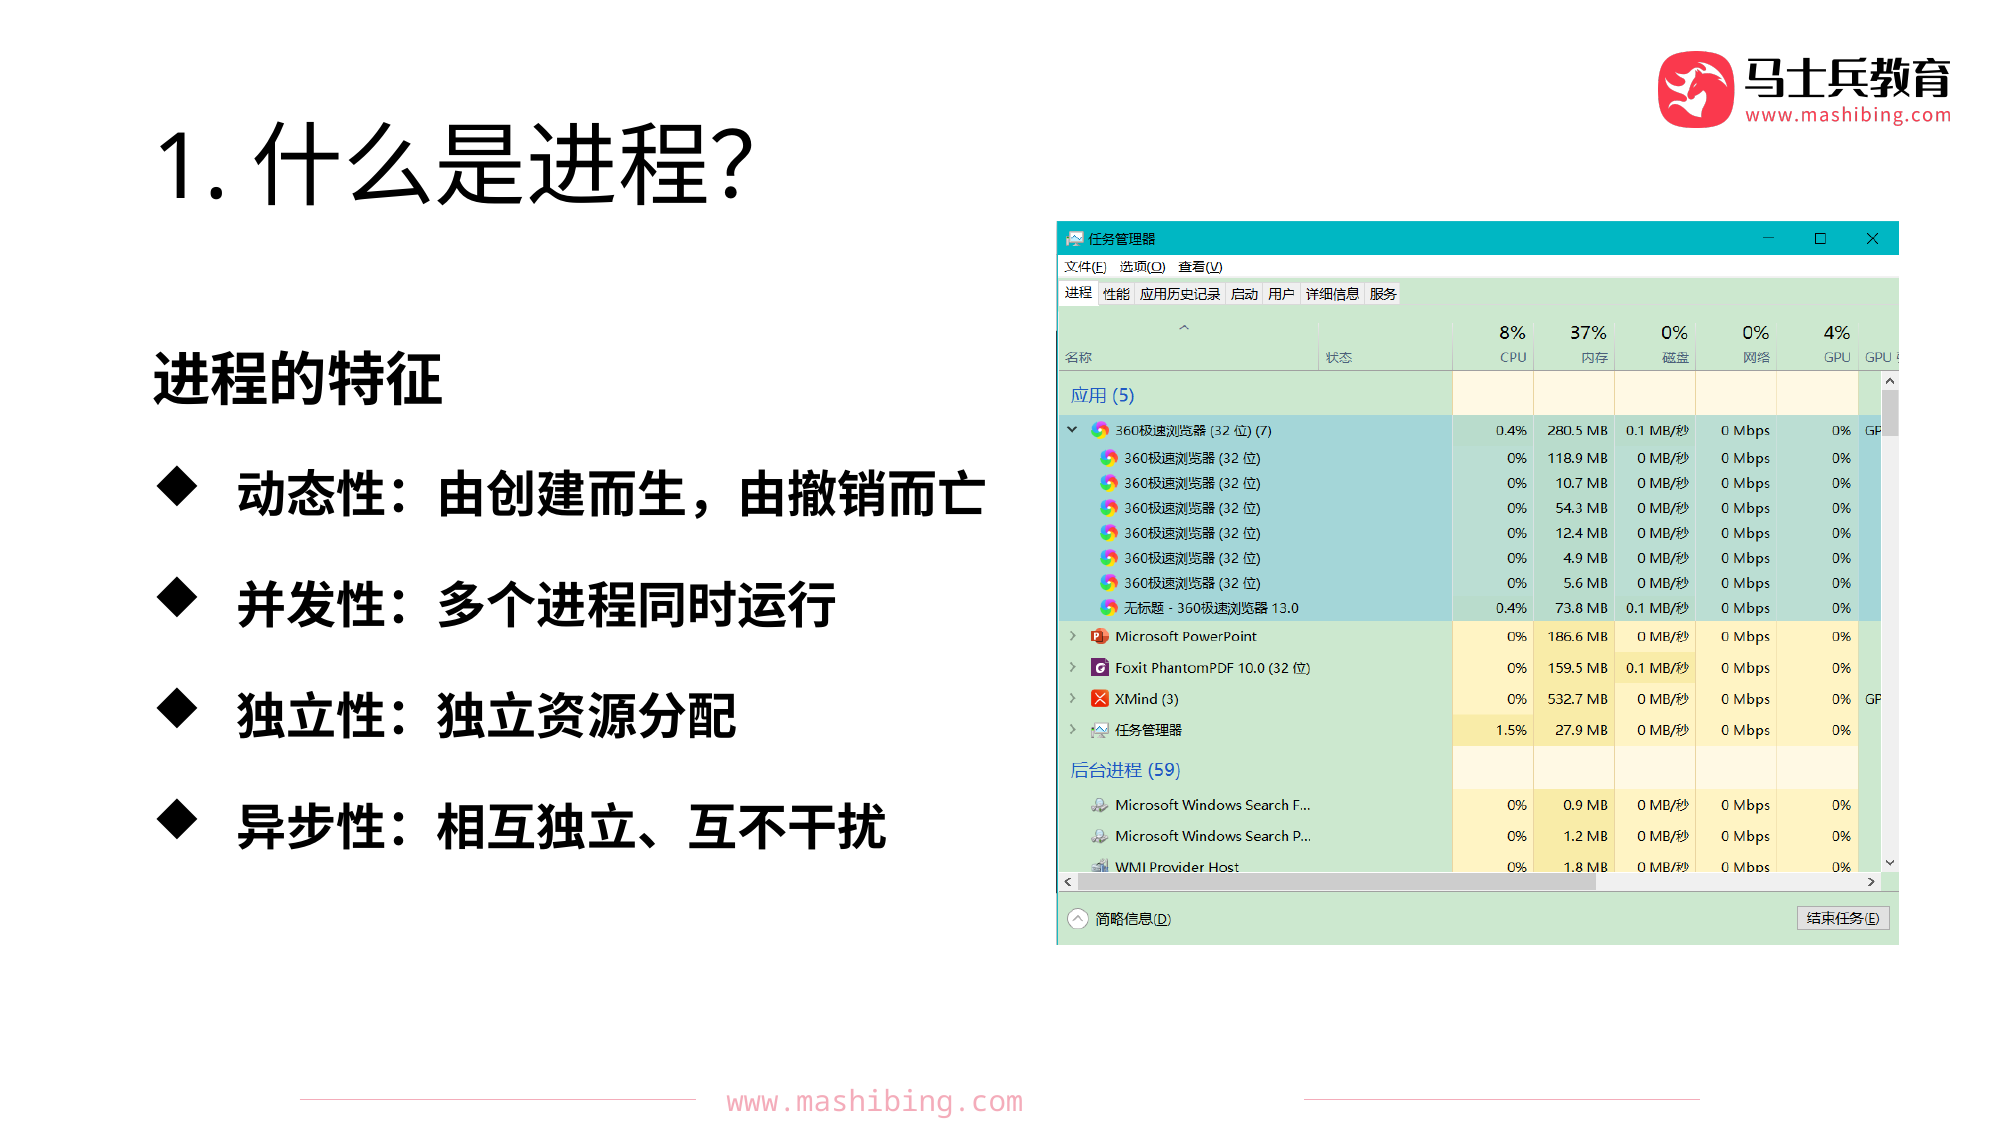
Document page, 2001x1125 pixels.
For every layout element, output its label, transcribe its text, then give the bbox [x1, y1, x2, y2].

list 进程的特征 动态性：由创建而生，由撤销而亡 并发性：多个进程同时运行 独立性：独立资源分配 异步性：相互独立、互不干扰 [137, 299, 1863, 1066]
title 1.什么是进程？ [137, 59, 1863, 278]
picture [1658, 51, 1950, 128]
picture [1055, 221, 1899, 945]
